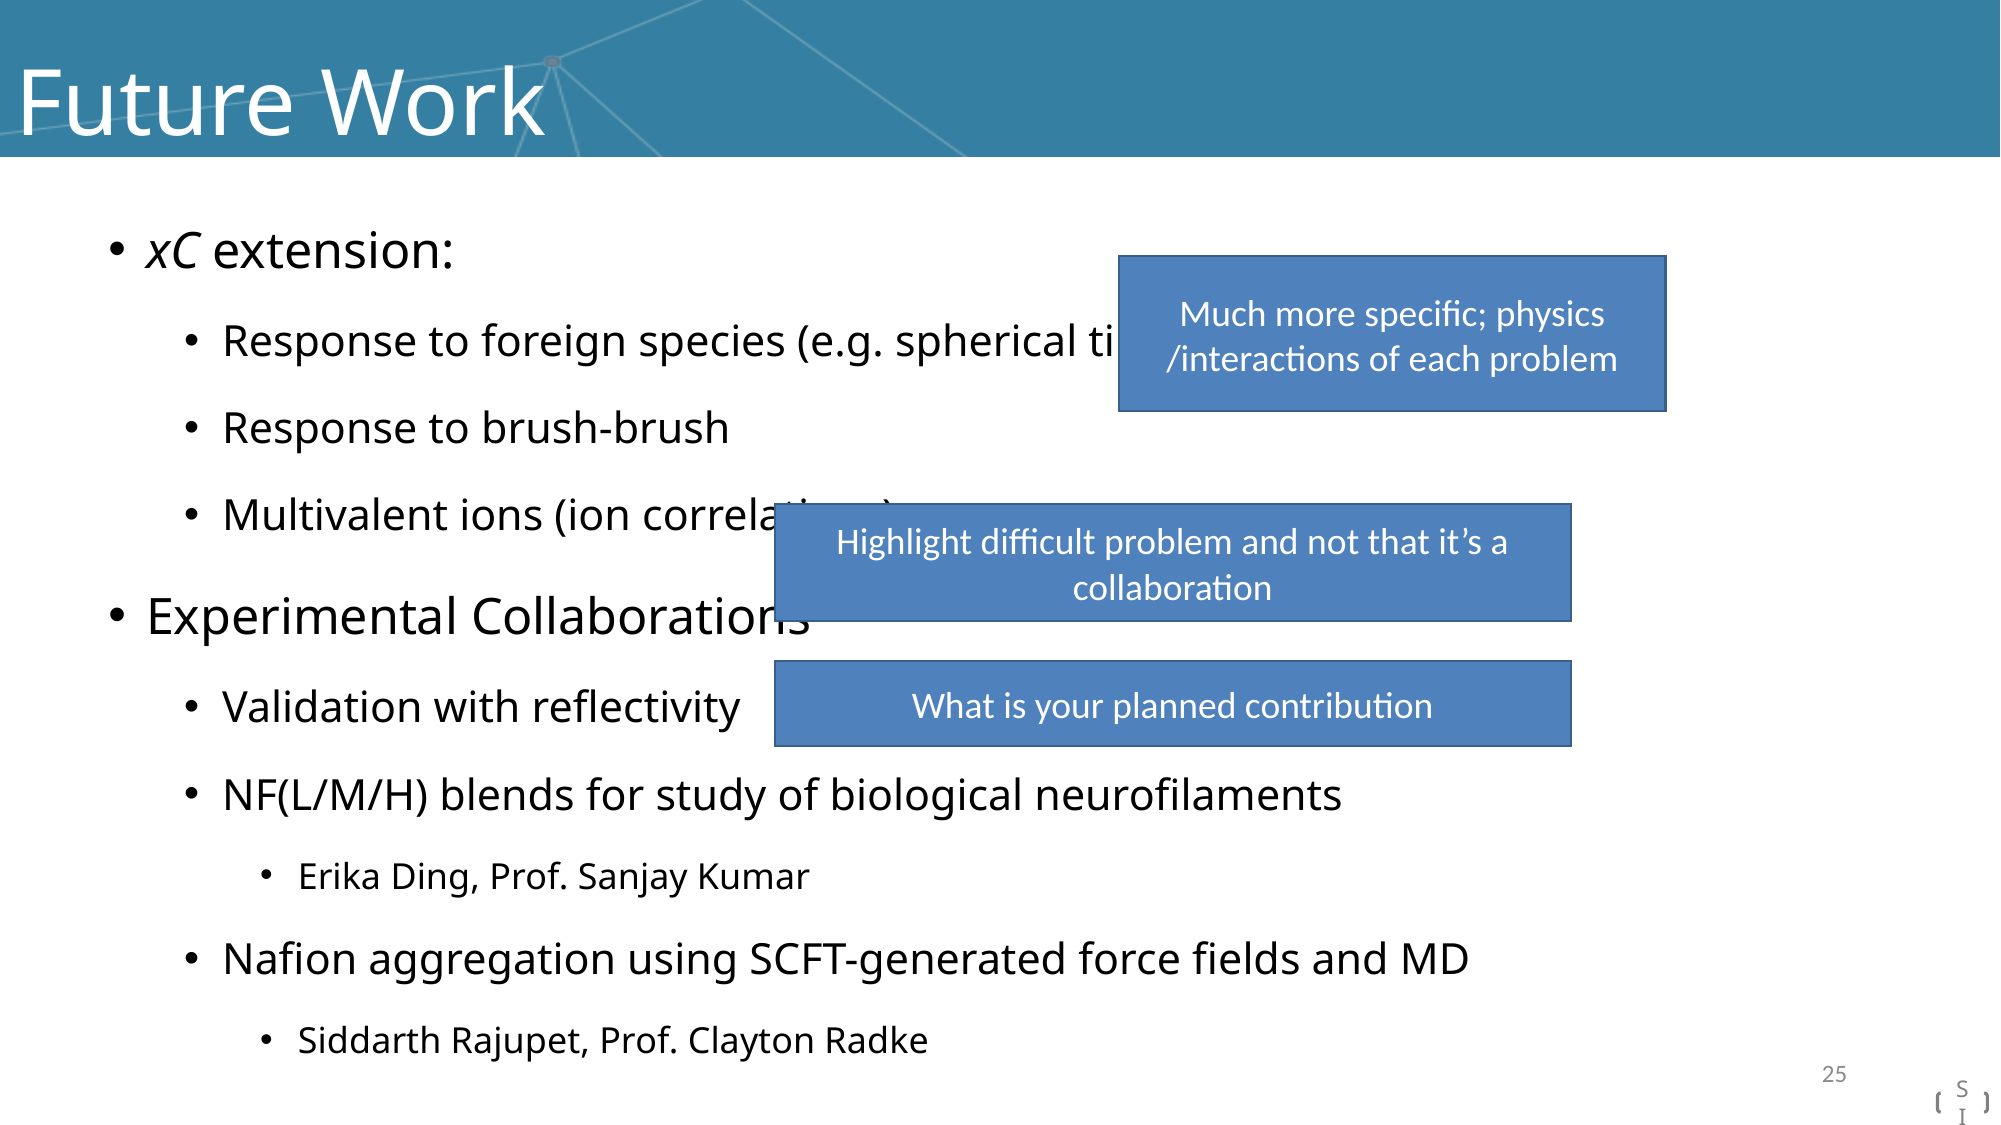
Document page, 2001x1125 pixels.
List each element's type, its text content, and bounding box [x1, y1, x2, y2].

list xC extension: Response to foreign species (e.g. spherical tip of AFM) Response to brush-brush Multivalent ions (ion correlations) Experimental Collaborations Validation with reflectivity NF(L/M/H) blends for study of biological neurofilaments Erika Ding, Prof. Sanjay Kumar Nafion aggregation using SCFT-generated force fields and MD Siddarth Rajupet, Prof. Clayton Radke [93, 204, 1819, 1072]
text_box Highlight difficult problem and not that it’s a collaboration [774, 503, 1572, 622]
slide_number 25 [1412, 1042, 1863, 1103]
title Future Work [0, 23, 1725, 155]
text_box Much more specific; physics /interactions of each problem [1118, 255, 1667, 412]
text_box What is your planned contribution [774, 660, 1572, 747]
